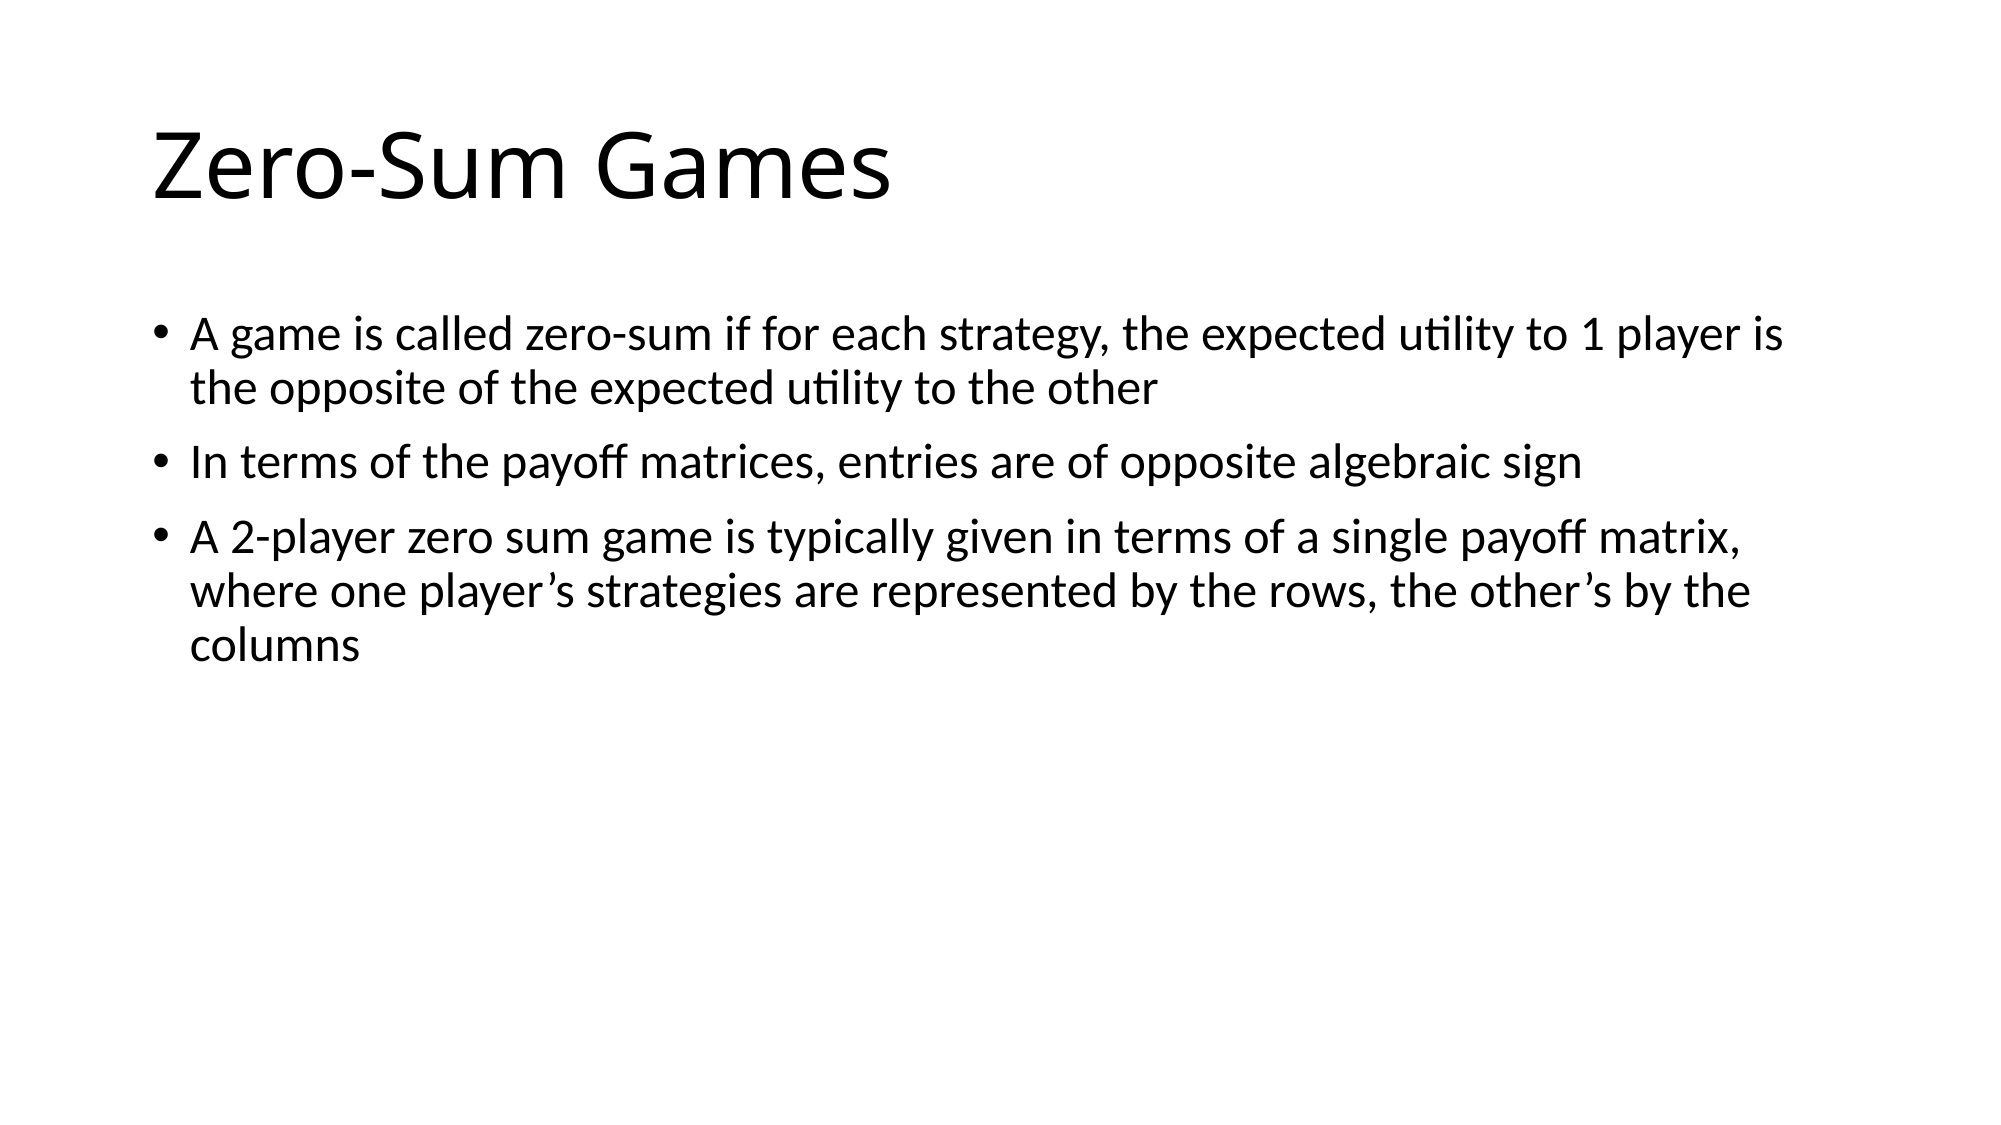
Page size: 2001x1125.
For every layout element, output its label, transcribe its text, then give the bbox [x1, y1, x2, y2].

title Zero-Sum Games [137, 59, 1863, 278]
list A game is called zero-sum if for each strategy, the expected utility to 1 player is the opposite of the expected utility to the other In terms of the payoff matrices, entries are of opposite algebraic sign A 2-player zero sum game is typically given in terms of a single payoff matrix, where one player’s strategies are represented by the rows, the other’s by the columns [137, 299, 1863, 1014]
